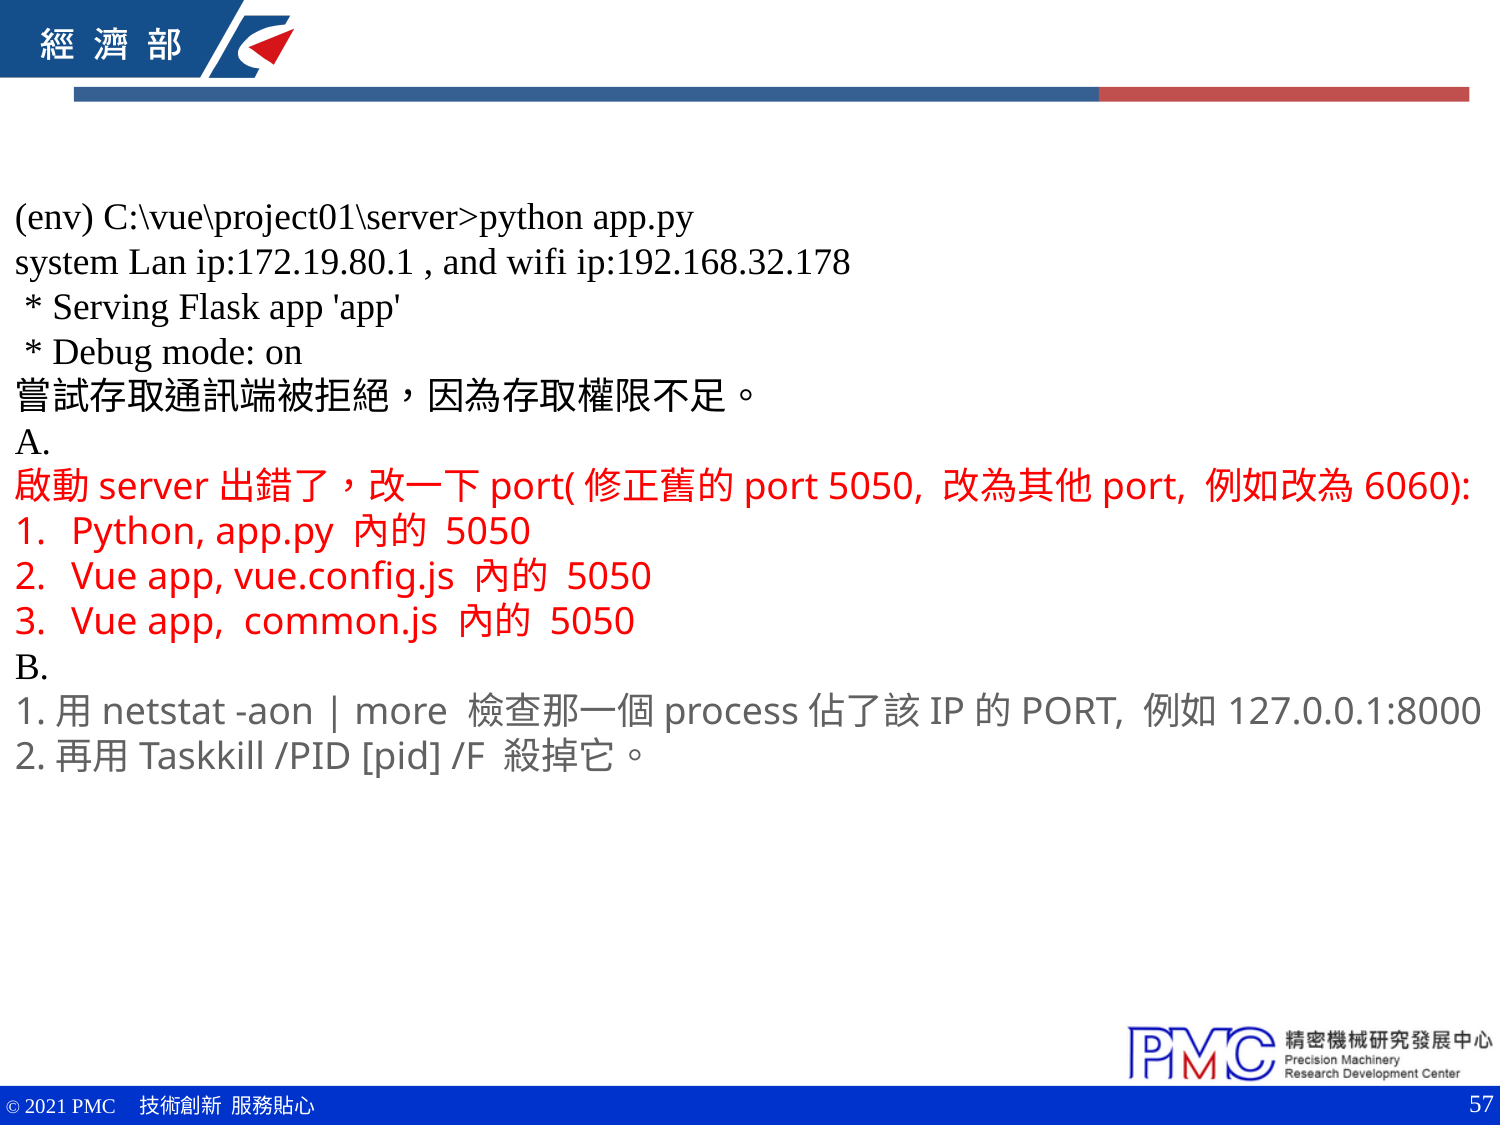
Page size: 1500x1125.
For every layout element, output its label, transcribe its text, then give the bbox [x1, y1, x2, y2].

slide_number 57 [1439, 1086, 1500, 1124]
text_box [73, 86, 1470, 102]
text_box (env) C:\vue\project01\server>python app.py system Lan ip:172.19.80.1 , and wifi ip:192.168.32.178 * Serving Flask app 'app' * Debug mode: on 嘗試存取通訊端被拒絕，因為存取權限不足。 A. 啟動server出錯了，改一下port(修正舊的port 5050, 改為其他port, 例如改為6060): Python, app.py 內的 5050 Vue app, vue.config.js 內的 5050 Vue app, common.js 內的 5050 B. 1.用netstat -aon | more 檢查那一個process佔了該IP的PORT, 例如127.0.0.1:8000 2.再用Taskkill /PID [pid] /F 殺掉它。 [0, 184, 1500, 785]
picture [1126, 1024, 1493, 1083]
picture [0, 0, 294, 78]
